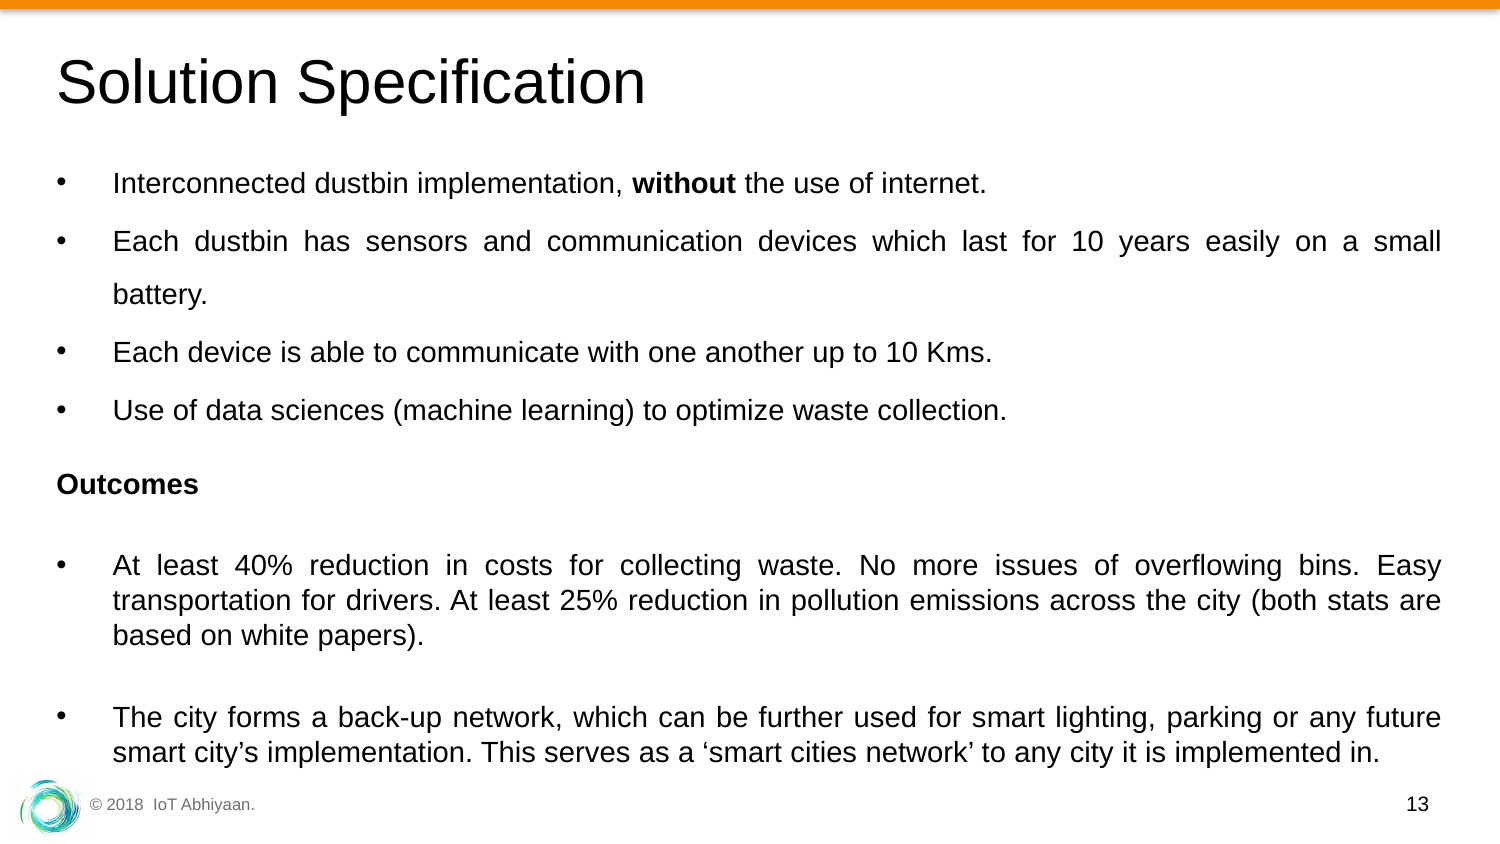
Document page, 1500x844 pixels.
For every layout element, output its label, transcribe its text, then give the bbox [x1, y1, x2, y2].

slide_number 13 [1093, 781, 1444, 826]
title Solution Specification [56, 34, 1444, 125]
picture [12, 771, 94, 840]
list Outcomes At least 40% reduction in costs for collecting waste. No more issues of overflowing bins. Easy transportation for drivers. At least 25% reduction in pollution emissions across the city (both stats are based on white papers). The city forms a back-up network, which can be further used for smart lighting, parking or any future smart city’s implementation. This serves as a ‘smart cities network’ to any city it is implemented in. [56, 465, 1444, 781]
list Interconnected dustbin implementation, without the use of internet. Each dustbin has sensors and communication devices which last for 10 years easily on a small battery. Each device is able to communicate with one another up to 10 Kms. Use of data sciences (machine learning) to optimize waste collection. [56, 146, 1444, 394]
